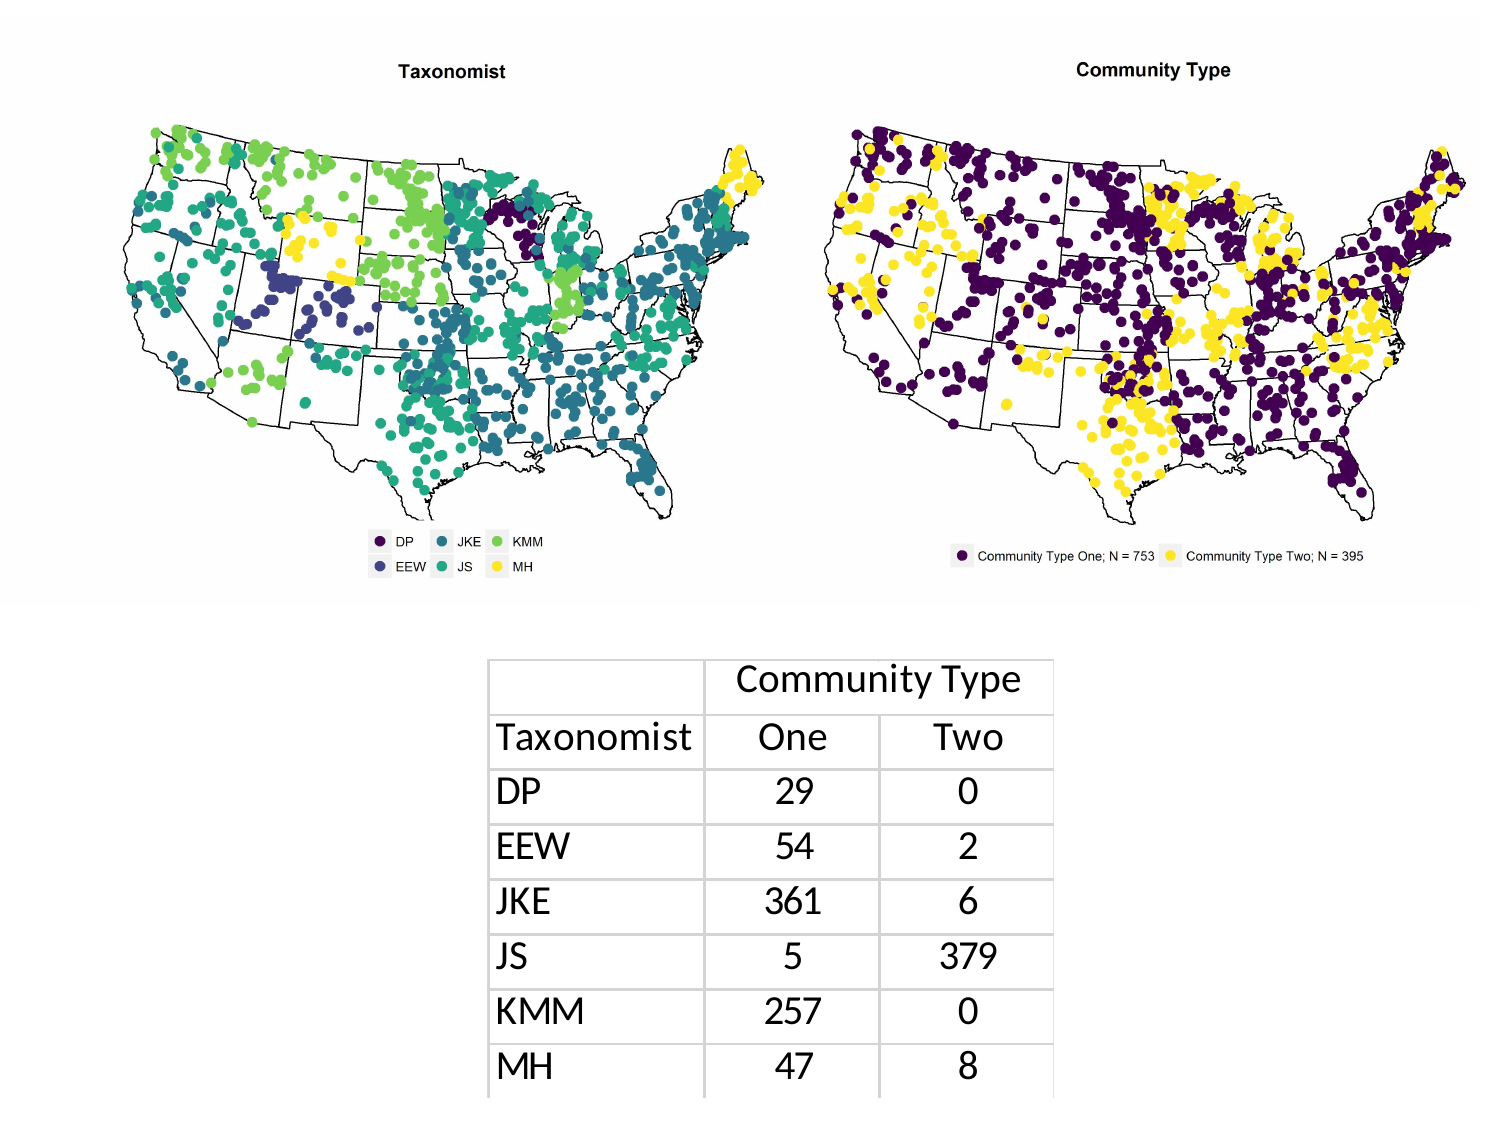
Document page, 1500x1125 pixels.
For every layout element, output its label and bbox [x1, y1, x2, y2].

picture [0, 15, 1479, 606]
picture [487, 658, 1057, 1101]
